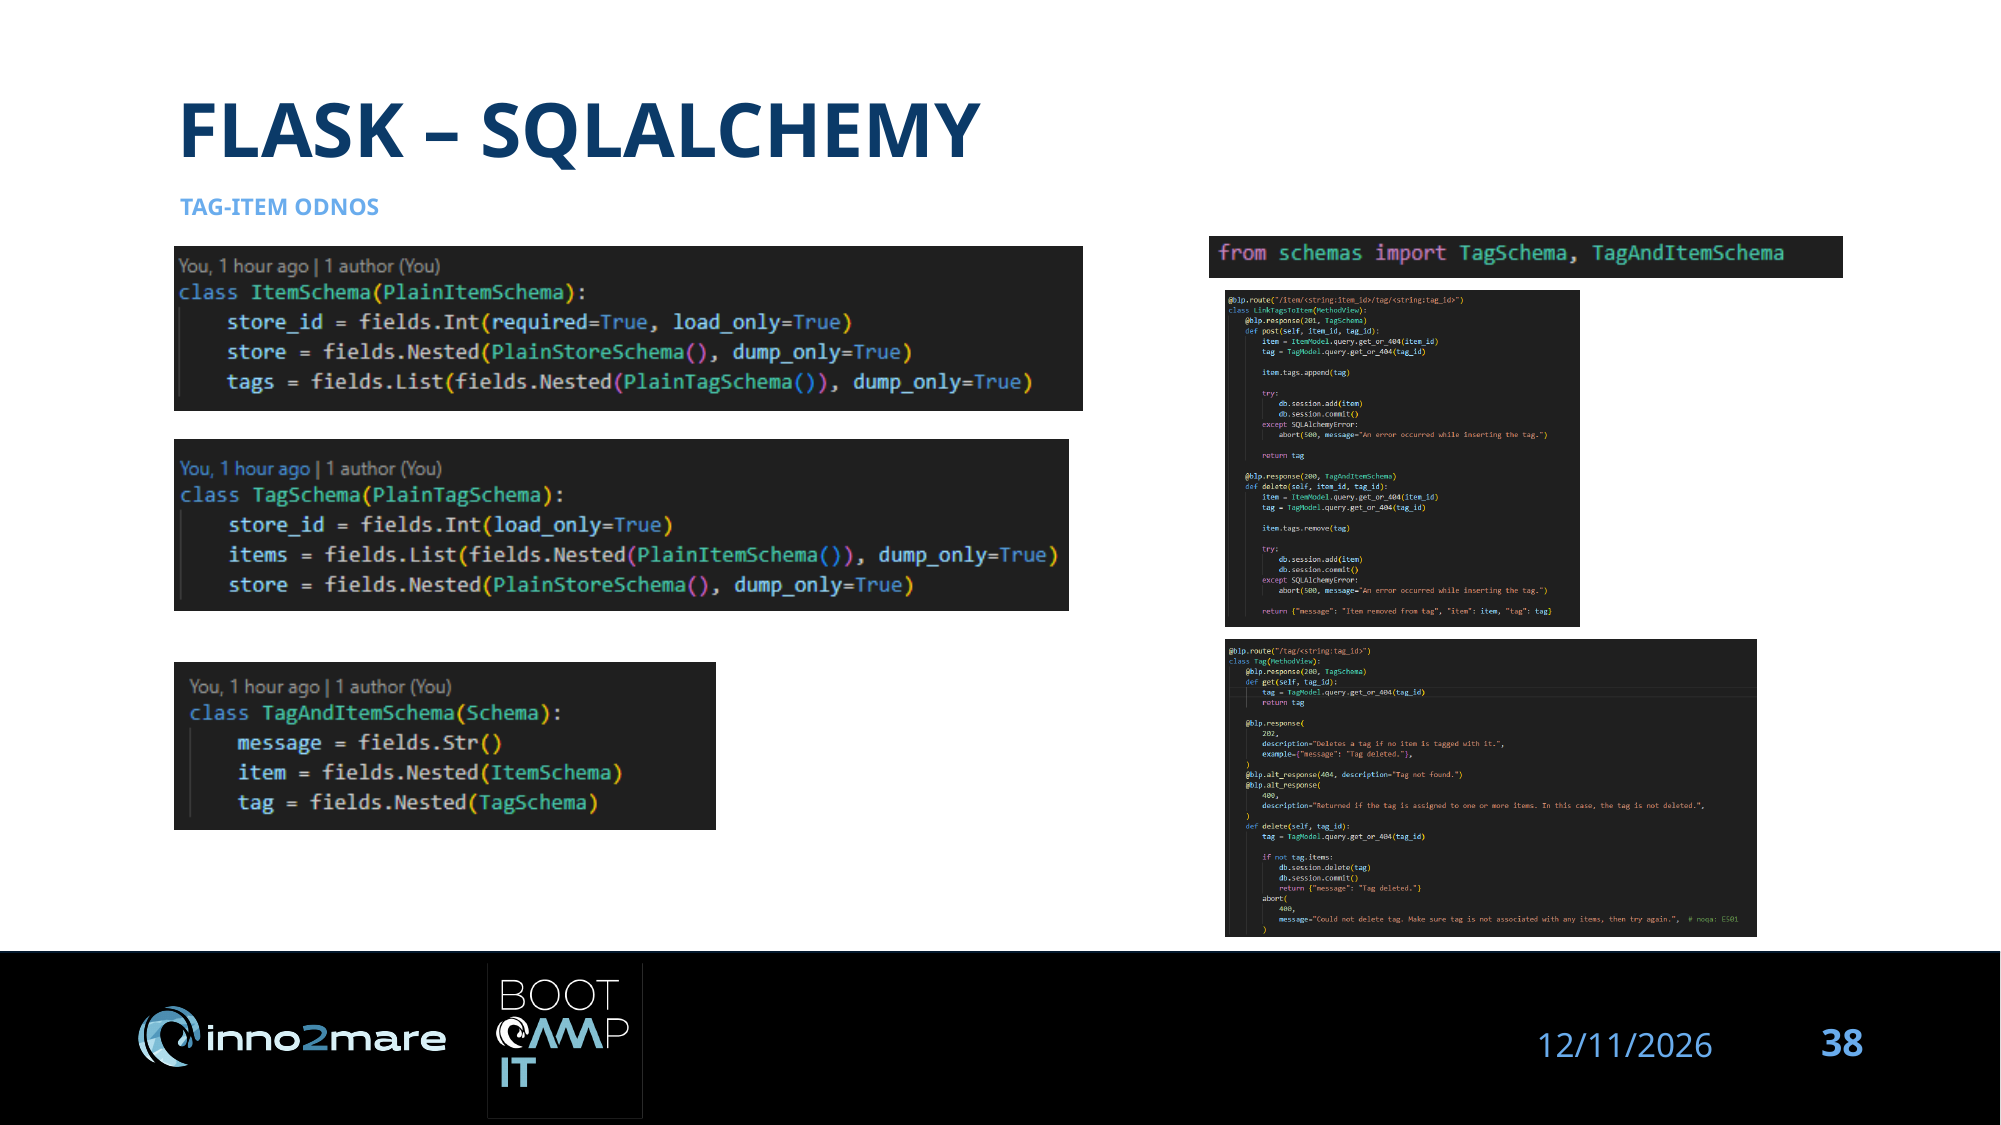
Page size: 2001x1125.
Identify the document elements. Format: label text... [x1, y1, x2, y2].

text_box FLASK – SQLALCHEMY [162, 62, 1888, 203]
picture [1225, 639, 1757, 937]
picture [174, 246, 1083, 411]
picture [1225, 290, 1580, 627]
picture [138, 957, 690, 1124]
picture [174, 662, 716, 830]
text_box TAG-ITEM ODNOS [162, 188, 1134, 227]
picture [174, 439, 1069, 611]
picture [1209, 236, 1843, 278]
